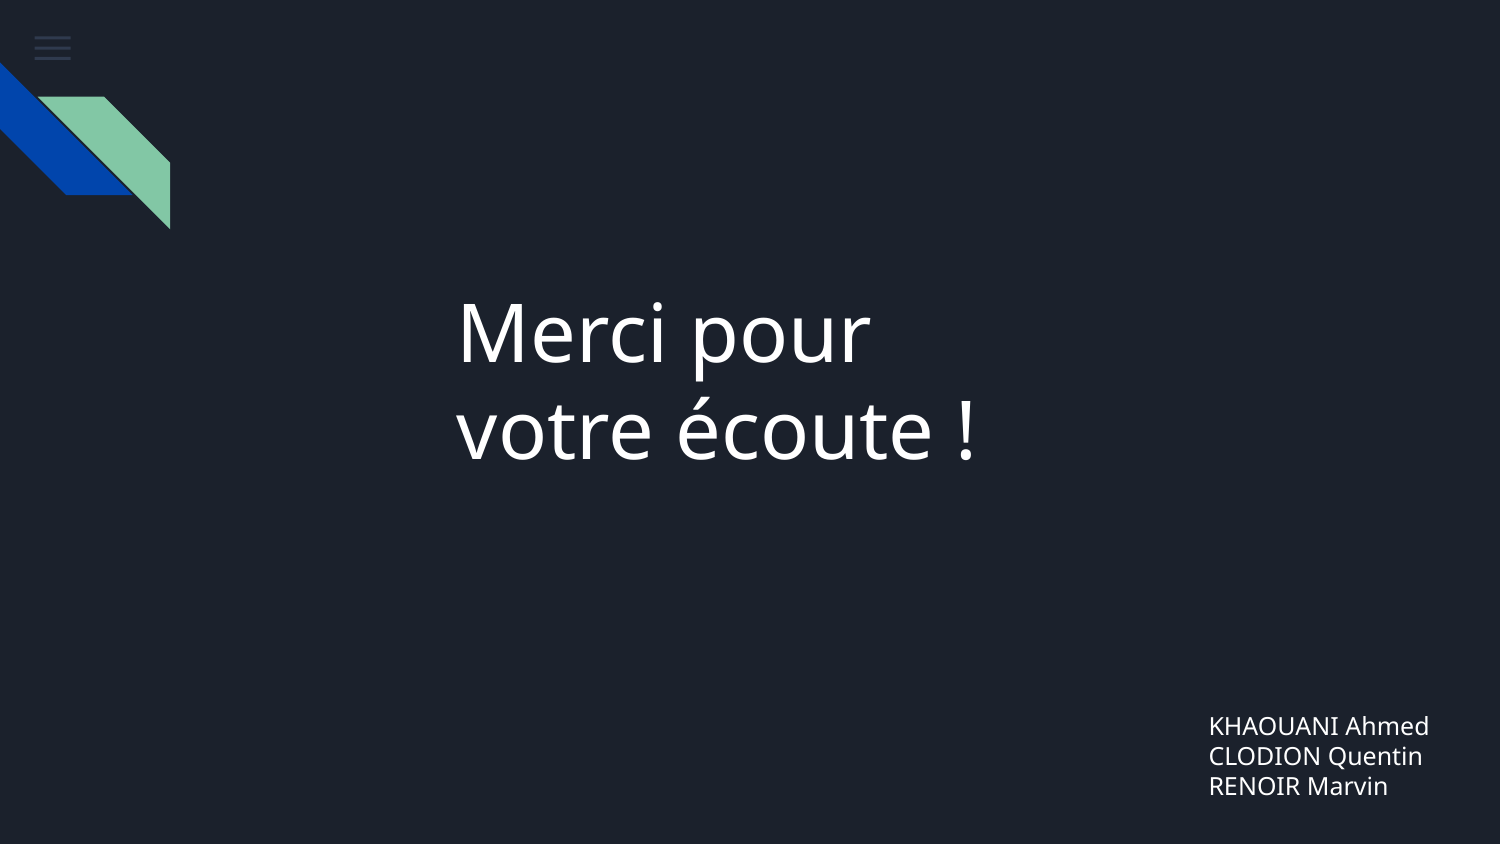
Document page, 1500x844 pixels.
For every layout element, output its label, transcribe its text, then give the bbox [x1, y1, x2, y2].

text_box KHAOUANI Ahmed CLODION Quentin RENOIR Marvin [1193, 695, 1490, 832]
title Merci pour votre écoute ! [441, 265, 1069, 550]
